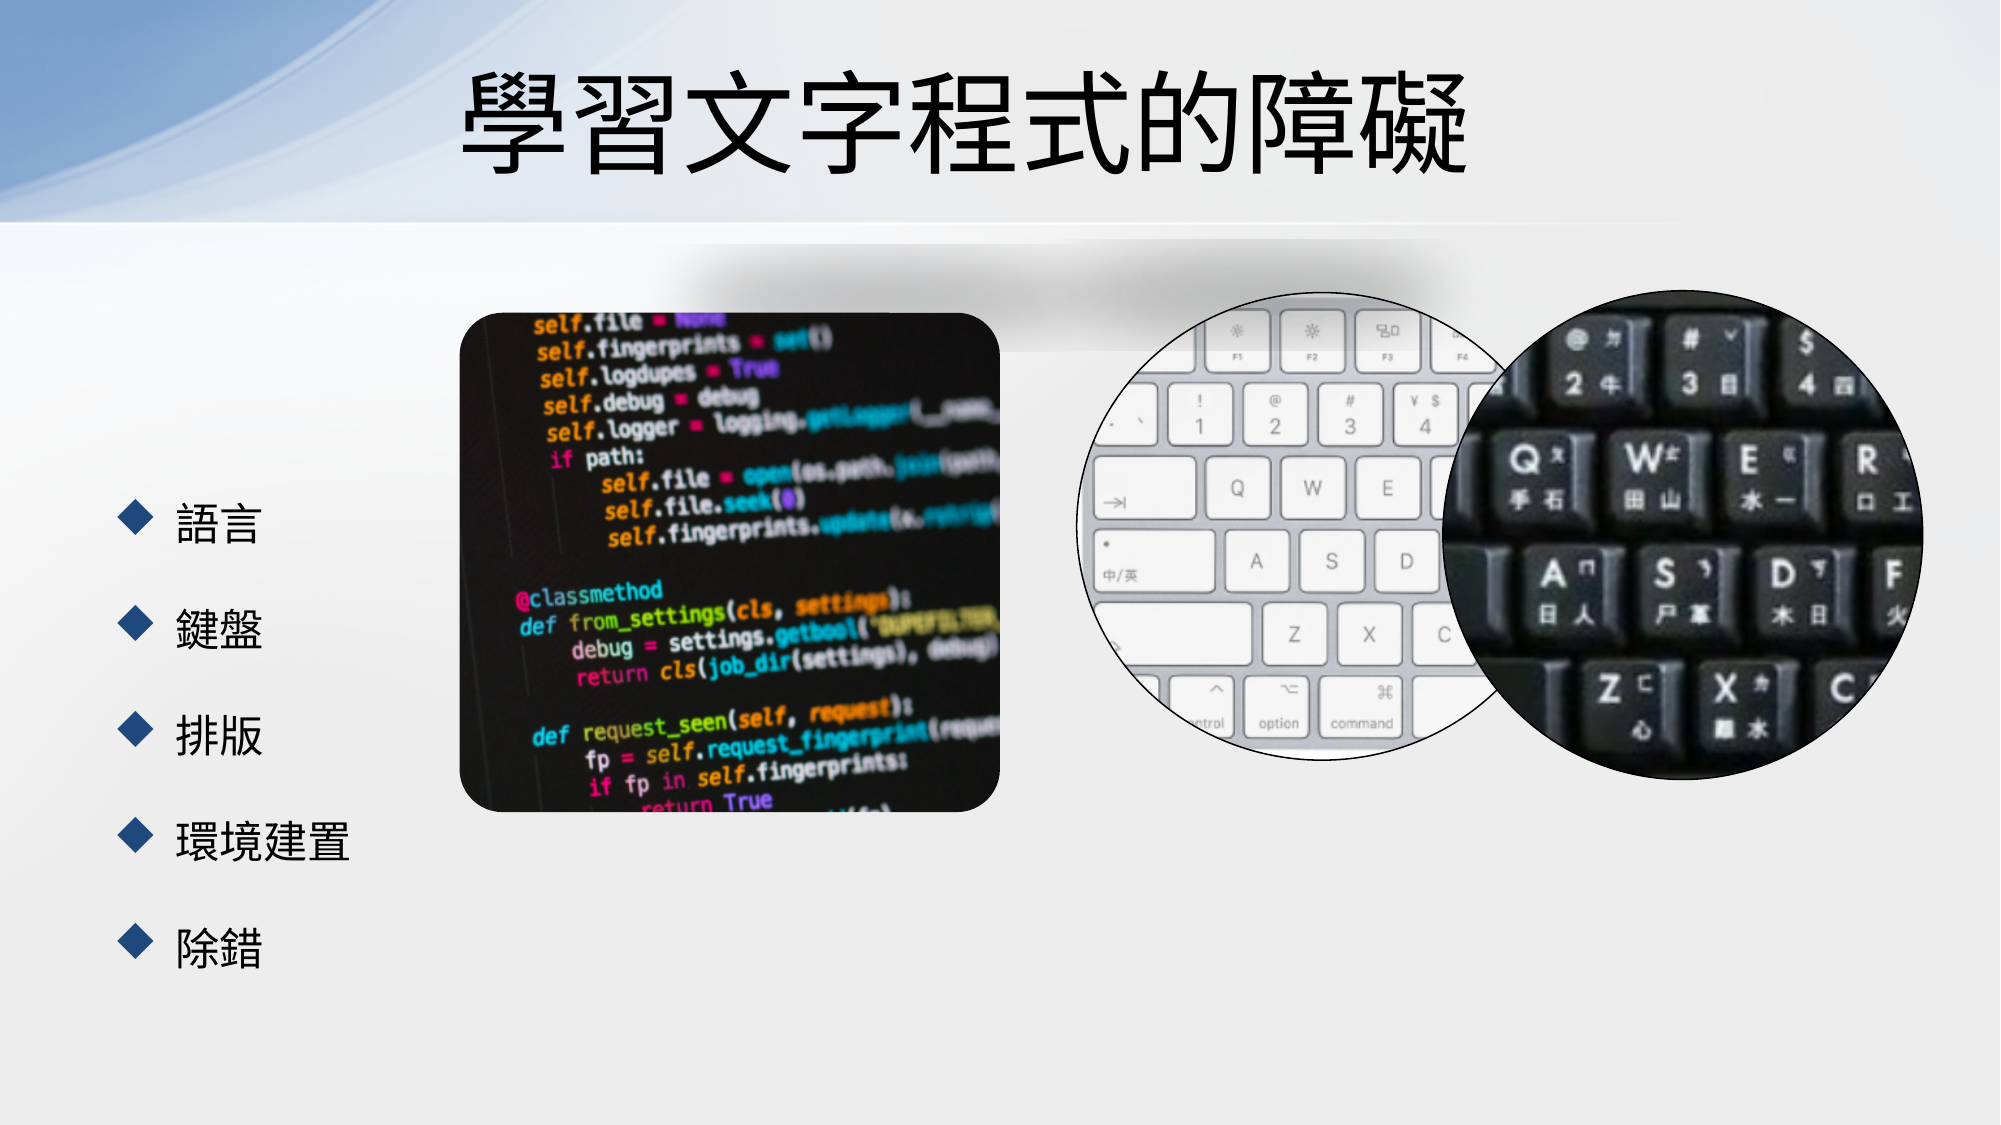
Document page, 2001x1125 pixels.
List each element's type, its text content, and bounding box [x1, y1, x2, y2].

text_box 語言 鍵盤 排版 環境建置 除錯 [98, 420, 805, 988]
picture [0, 0, 2000, 1125]
title 學習文字程式的障礙 [443, 8, 1683, 196]
